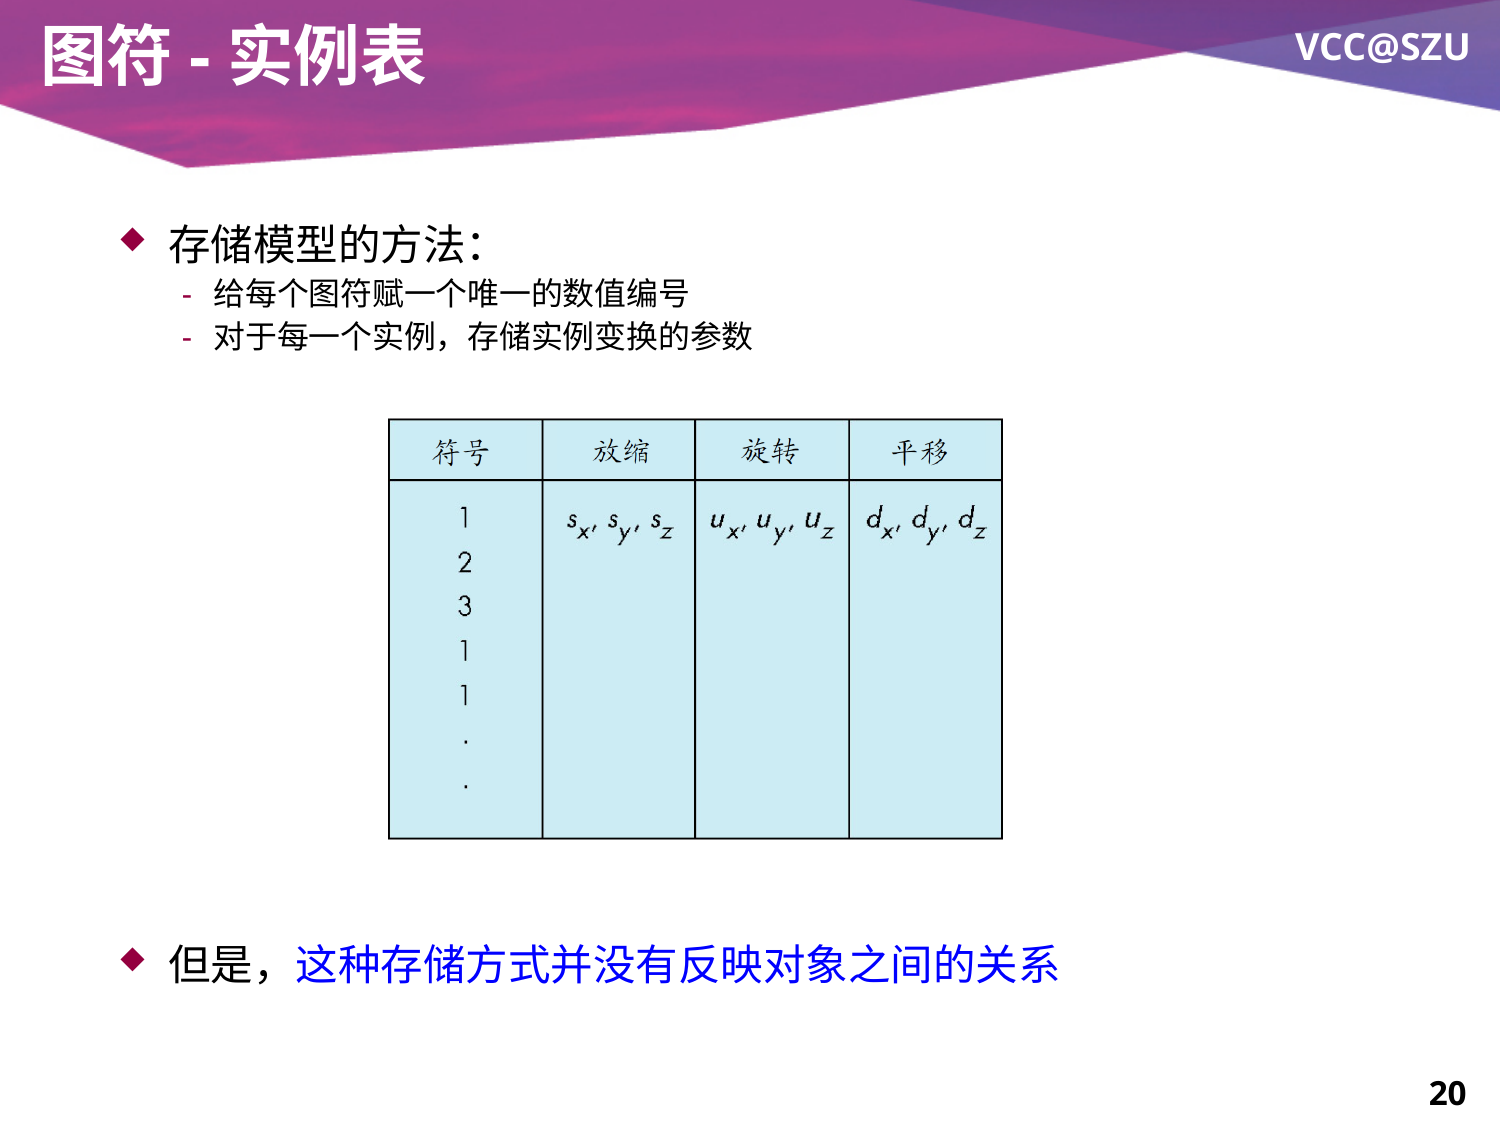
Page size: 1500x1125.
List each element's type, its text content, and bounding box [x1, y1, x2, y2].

slide_number 20 [1384, 1065, 1500, 1125]
title 图符-实例表 [25, 15, 1320, 104]
list 存储模型的方法： 给每个图符赋一个唯一的数值编号 对于每一个实例，存储实例变换的参数 但是，这种存储方式并没有反映对象之间的关系 [103, 216, 1397, 998]
picture [0, 0, 1500, 1125]
